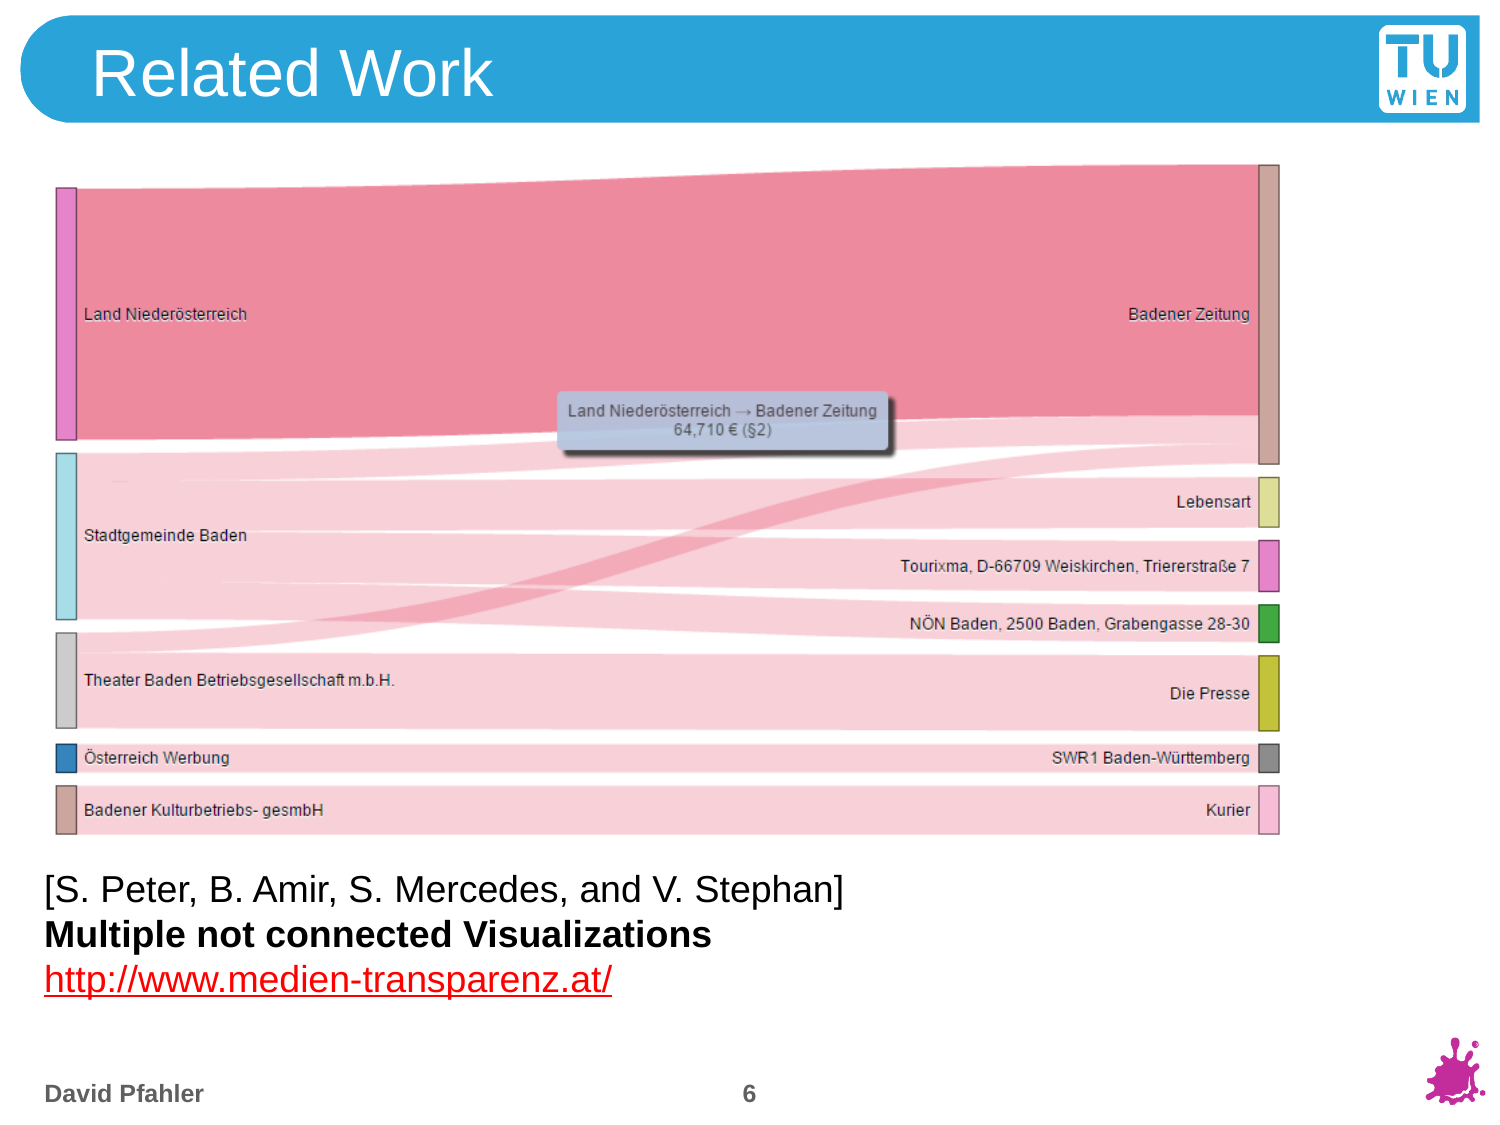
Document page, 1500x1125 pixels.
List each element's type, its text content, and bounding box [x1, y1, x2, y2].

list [29, 149, 1304, 851]
slide_number 6 [660, 1067, 839, 1118]
text_box [S. Peter, B. Amir, S. Mercedes, and V. Stephan] Multiple not connected Visualizations http://www.medien-transparenz.at/ [29, 857, 1471, 1008]
title Related Work [76, 6, 1351, 132]
footer David Pfahler [29, 1067, 632, 1118]
picture [1379, 25, 1466, 113]
